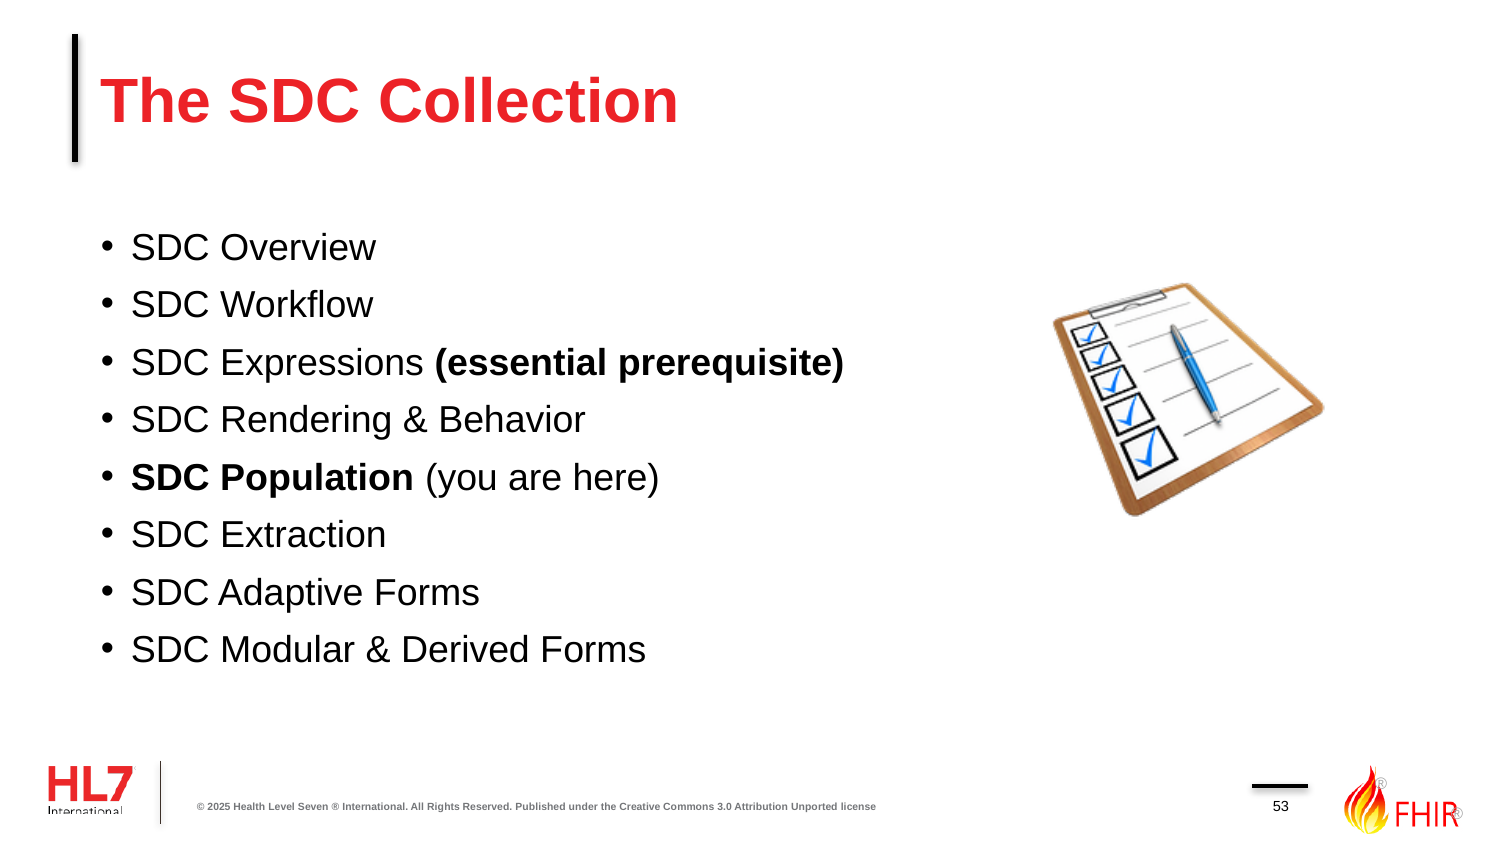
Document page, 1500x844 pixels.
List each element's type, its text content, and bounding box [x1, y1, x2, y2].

footer © 2025 Health Level Seven ® International. All Rights Reserved. Published under the Creative Commons 3.0 Attribution Unported license [196, 786, 941, 813]
slide_number 53 [1258, 786, 1304, 814]
picture [1043, 238, 1326, 521]
list SDC Overview SDC Workflow SDC Expressions (essential prerequisite) SDC Rendering & Behavior SDC Population (you are here) SDC Extraction SDC Adaptive Forms SDC Modular & Derived Forms [100, 222, 1451, 731]
title The SDC Collection [100, 33, 1451, 163]
picture [1339, 760, 1463, 837]
